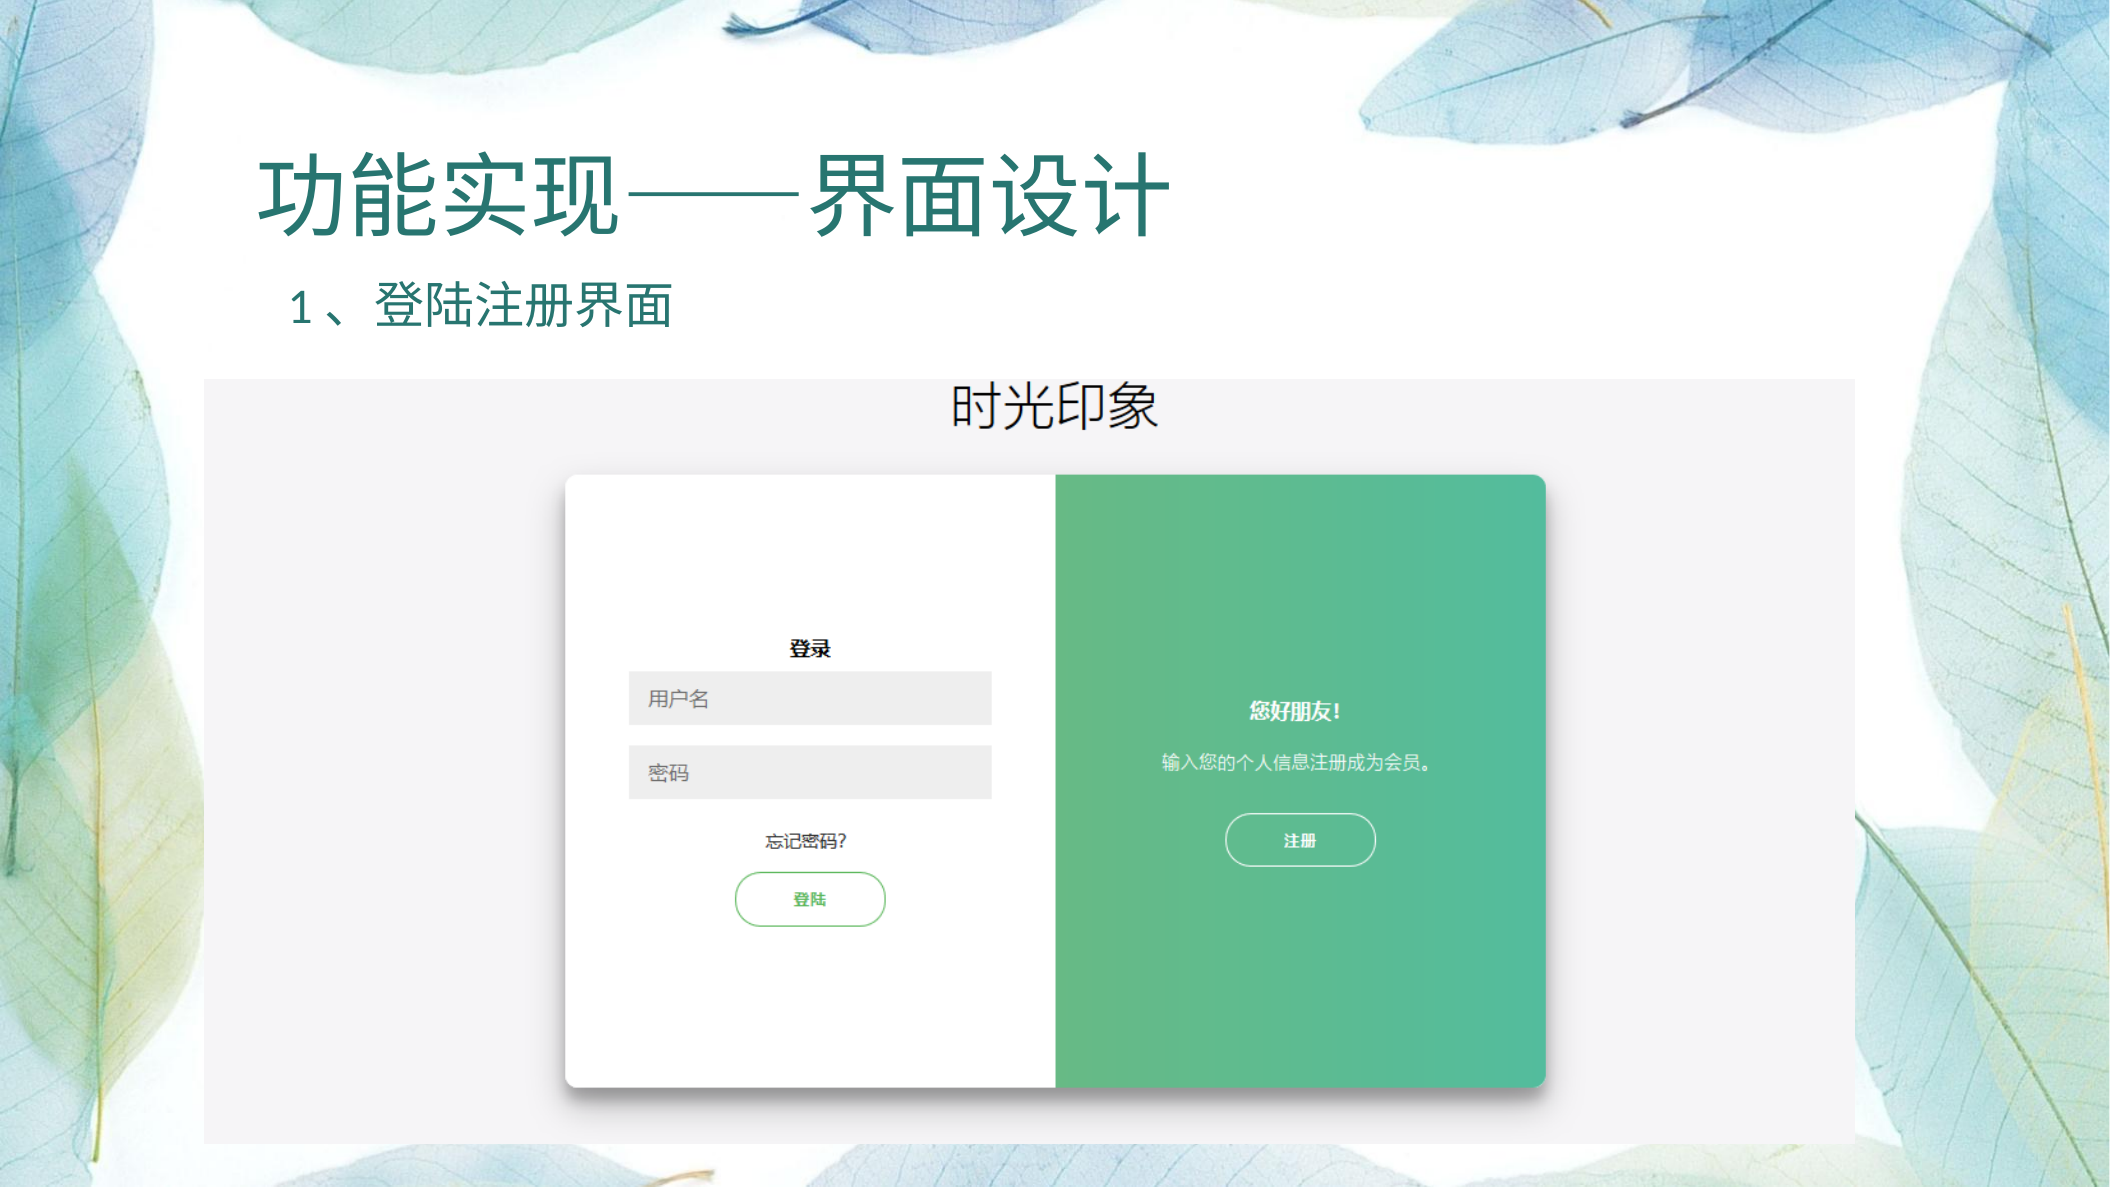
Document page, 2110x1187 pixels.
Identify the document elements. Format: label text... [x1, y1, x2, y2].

text_box 功能实现——界面设计 [241, 130, 1265, 255]
text_box 1、登陆注册界面 [272, 266, 972, 342]
picture [0, 0, 2110, 1187]
